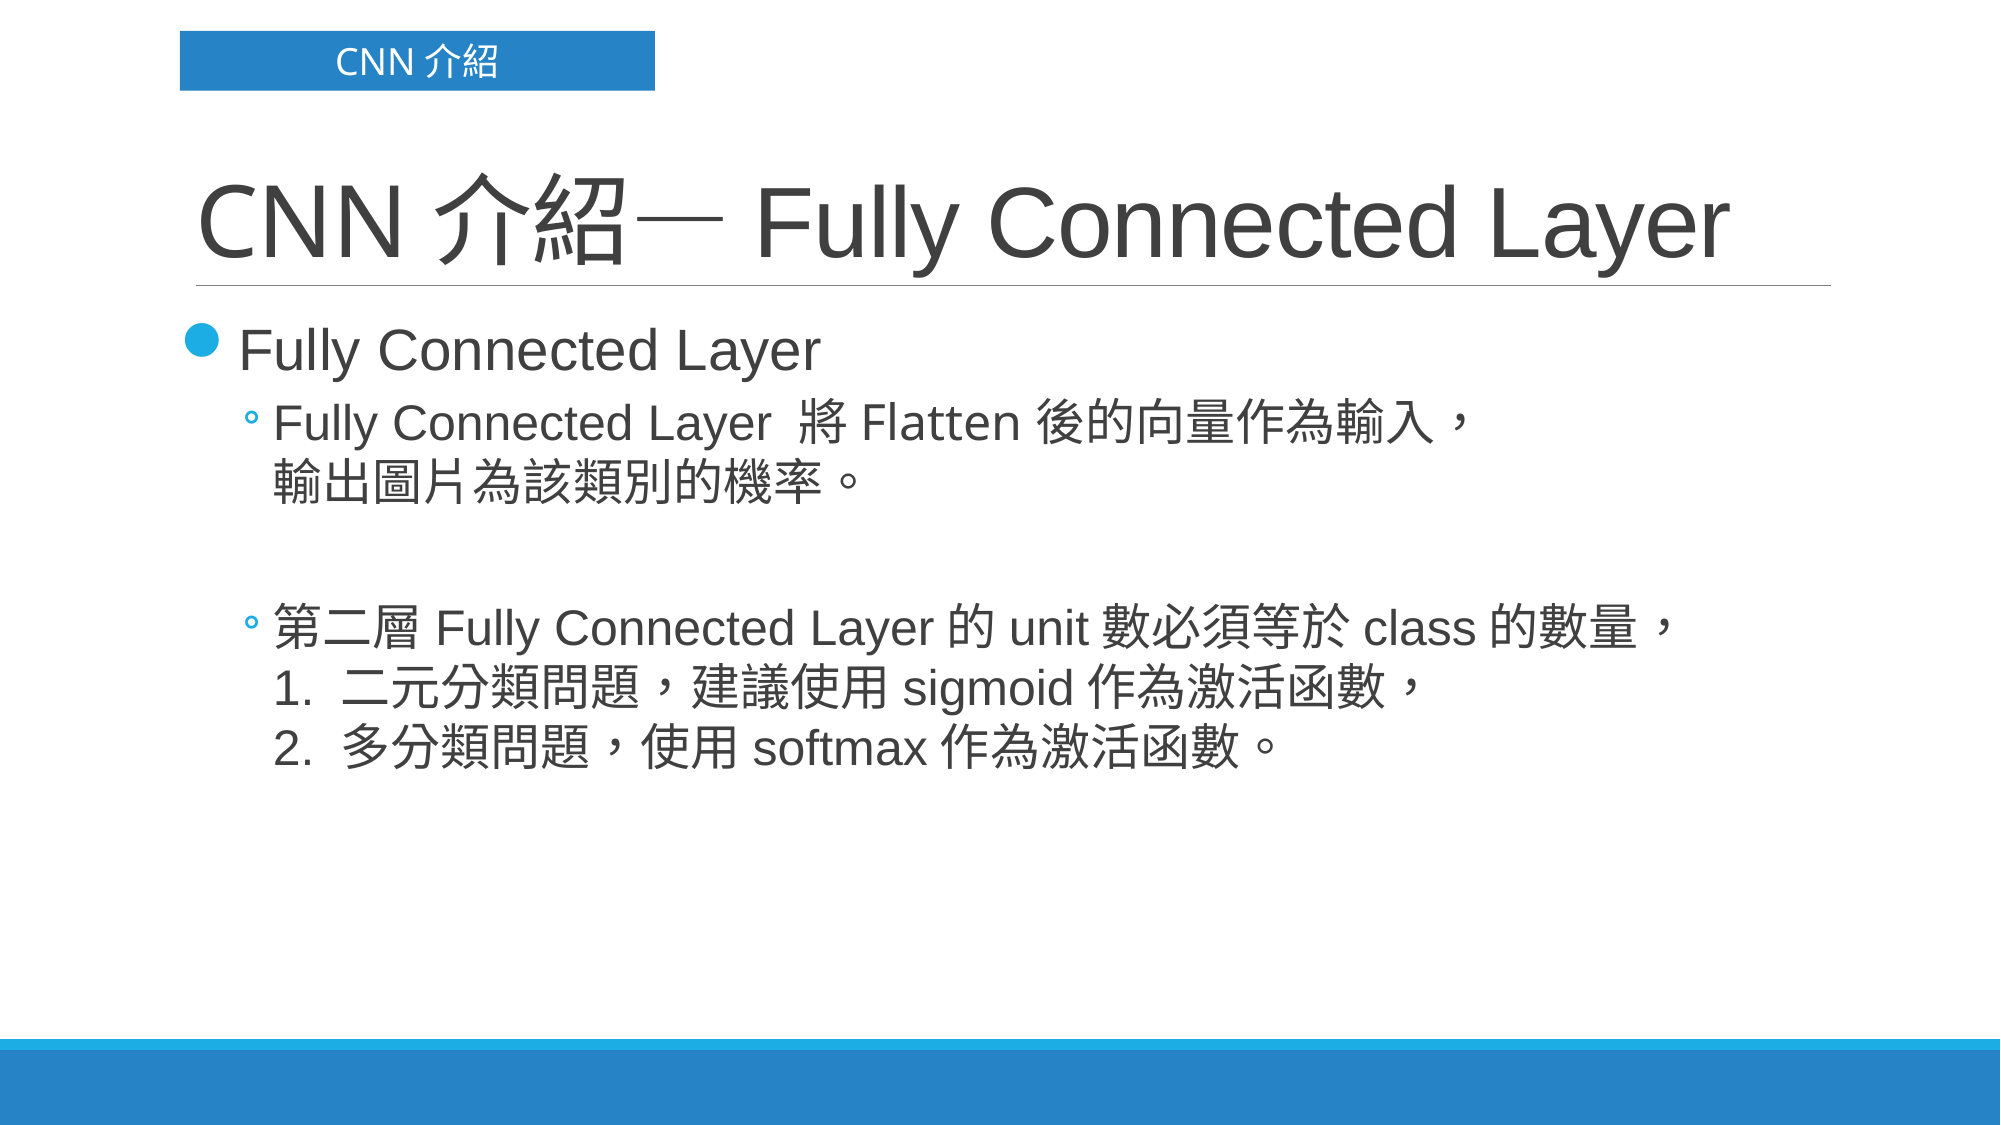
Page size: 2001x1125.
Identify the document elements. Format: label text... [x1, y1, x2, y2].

text_box CNN介紹 [179, 30, 655, 91]
title CNN介紹—Fully Connected Layer [180, 47, 1830, 234]
list Fully Connected Layer Fully Connected Layer 將Flatten後的向量作為輸入， 輸出圖片為該類別的機率。 第二層Fully Connected Layer的unit數必須等於class的數量， 1. 二元分類問題，建議使用sigmoid作為激活函數， 2. 多分類問題，使用softmax作為激活函數。 [180, 234, 1830, 1041]
